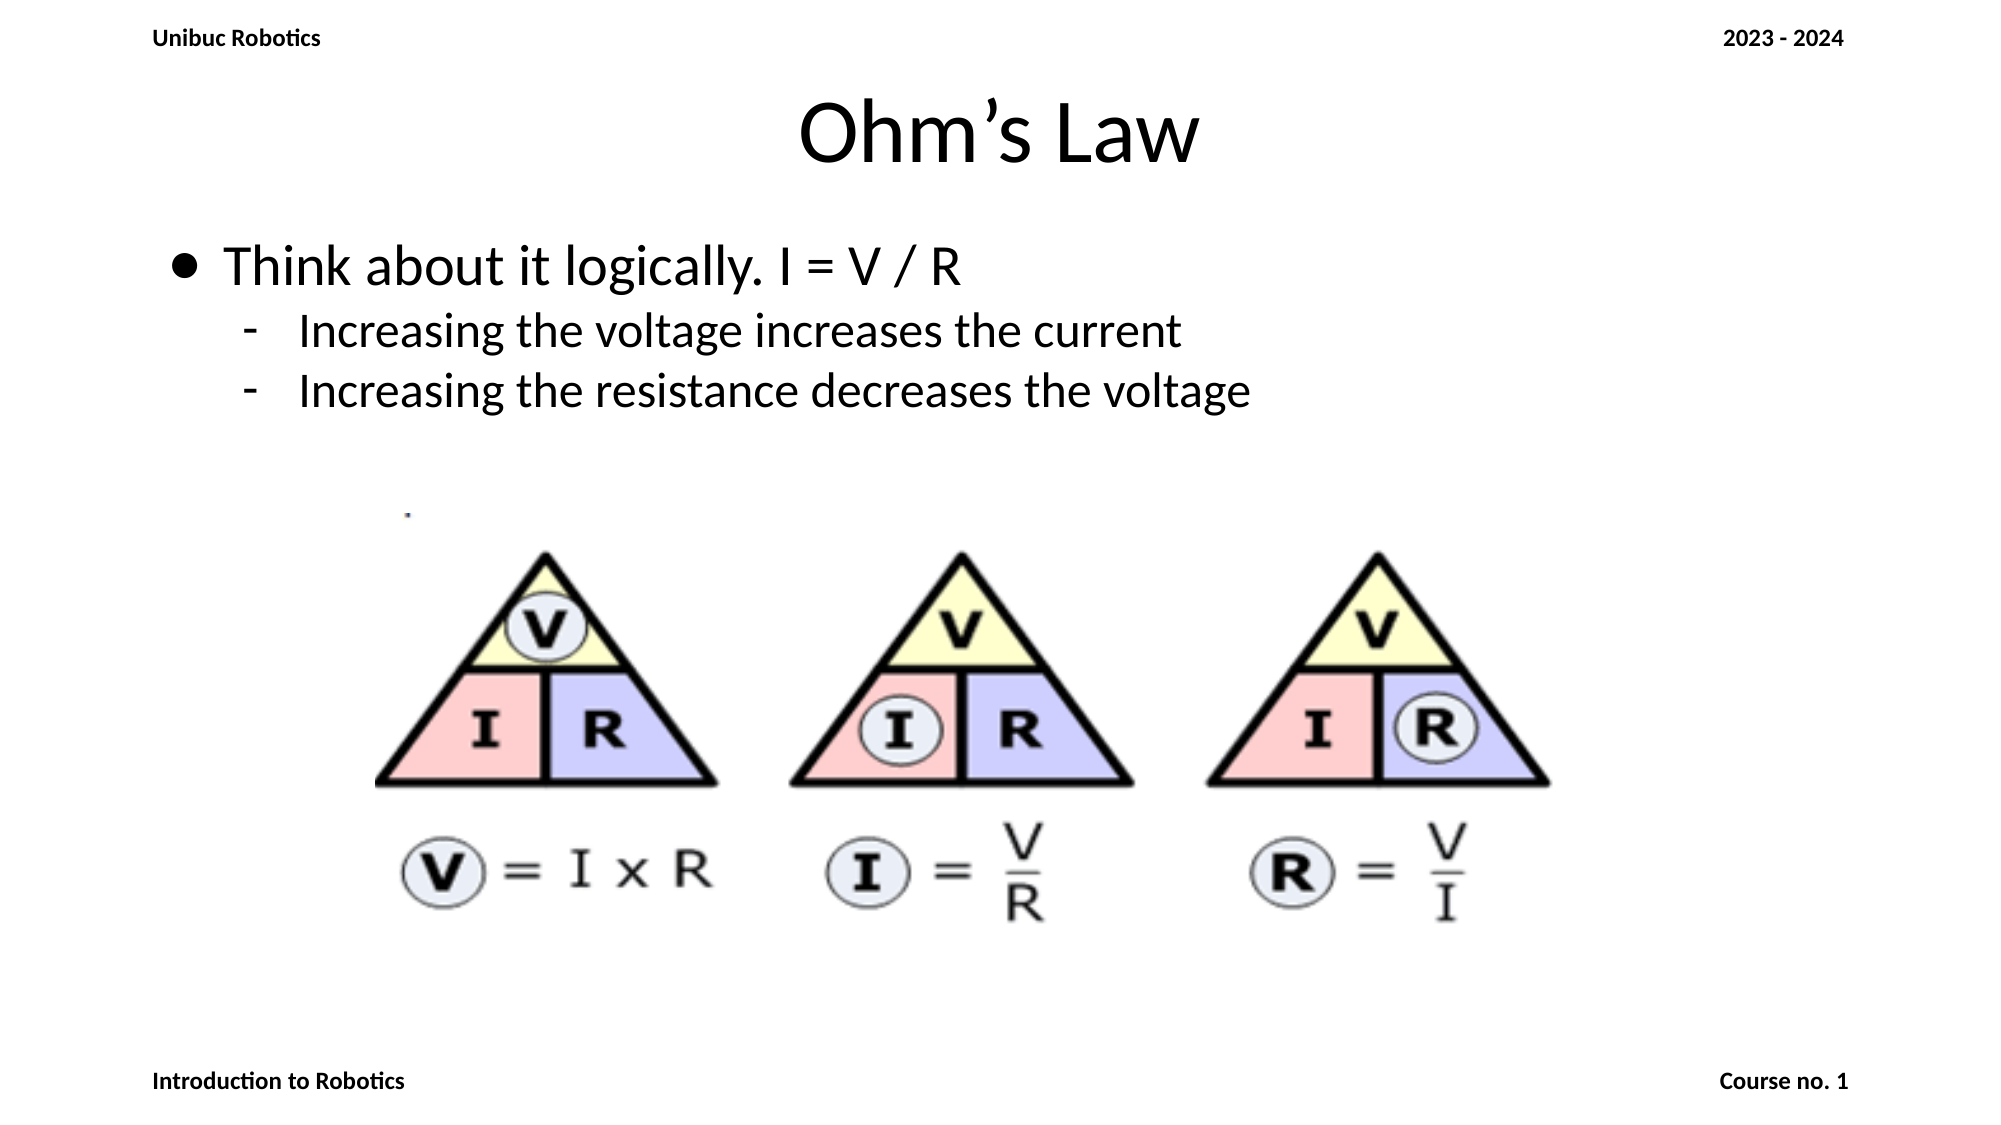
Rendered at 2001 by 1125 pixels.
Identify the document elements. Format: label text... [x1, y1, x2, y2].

list Think about it logically. I = V / R Increasing the voltage increases the current Increasing the resistance decreases the voltage [133, 220, 1871, 931]
picture [374, 513, 1630, 944]
title Ohm’s Law [99, 32, 1900, 220]
